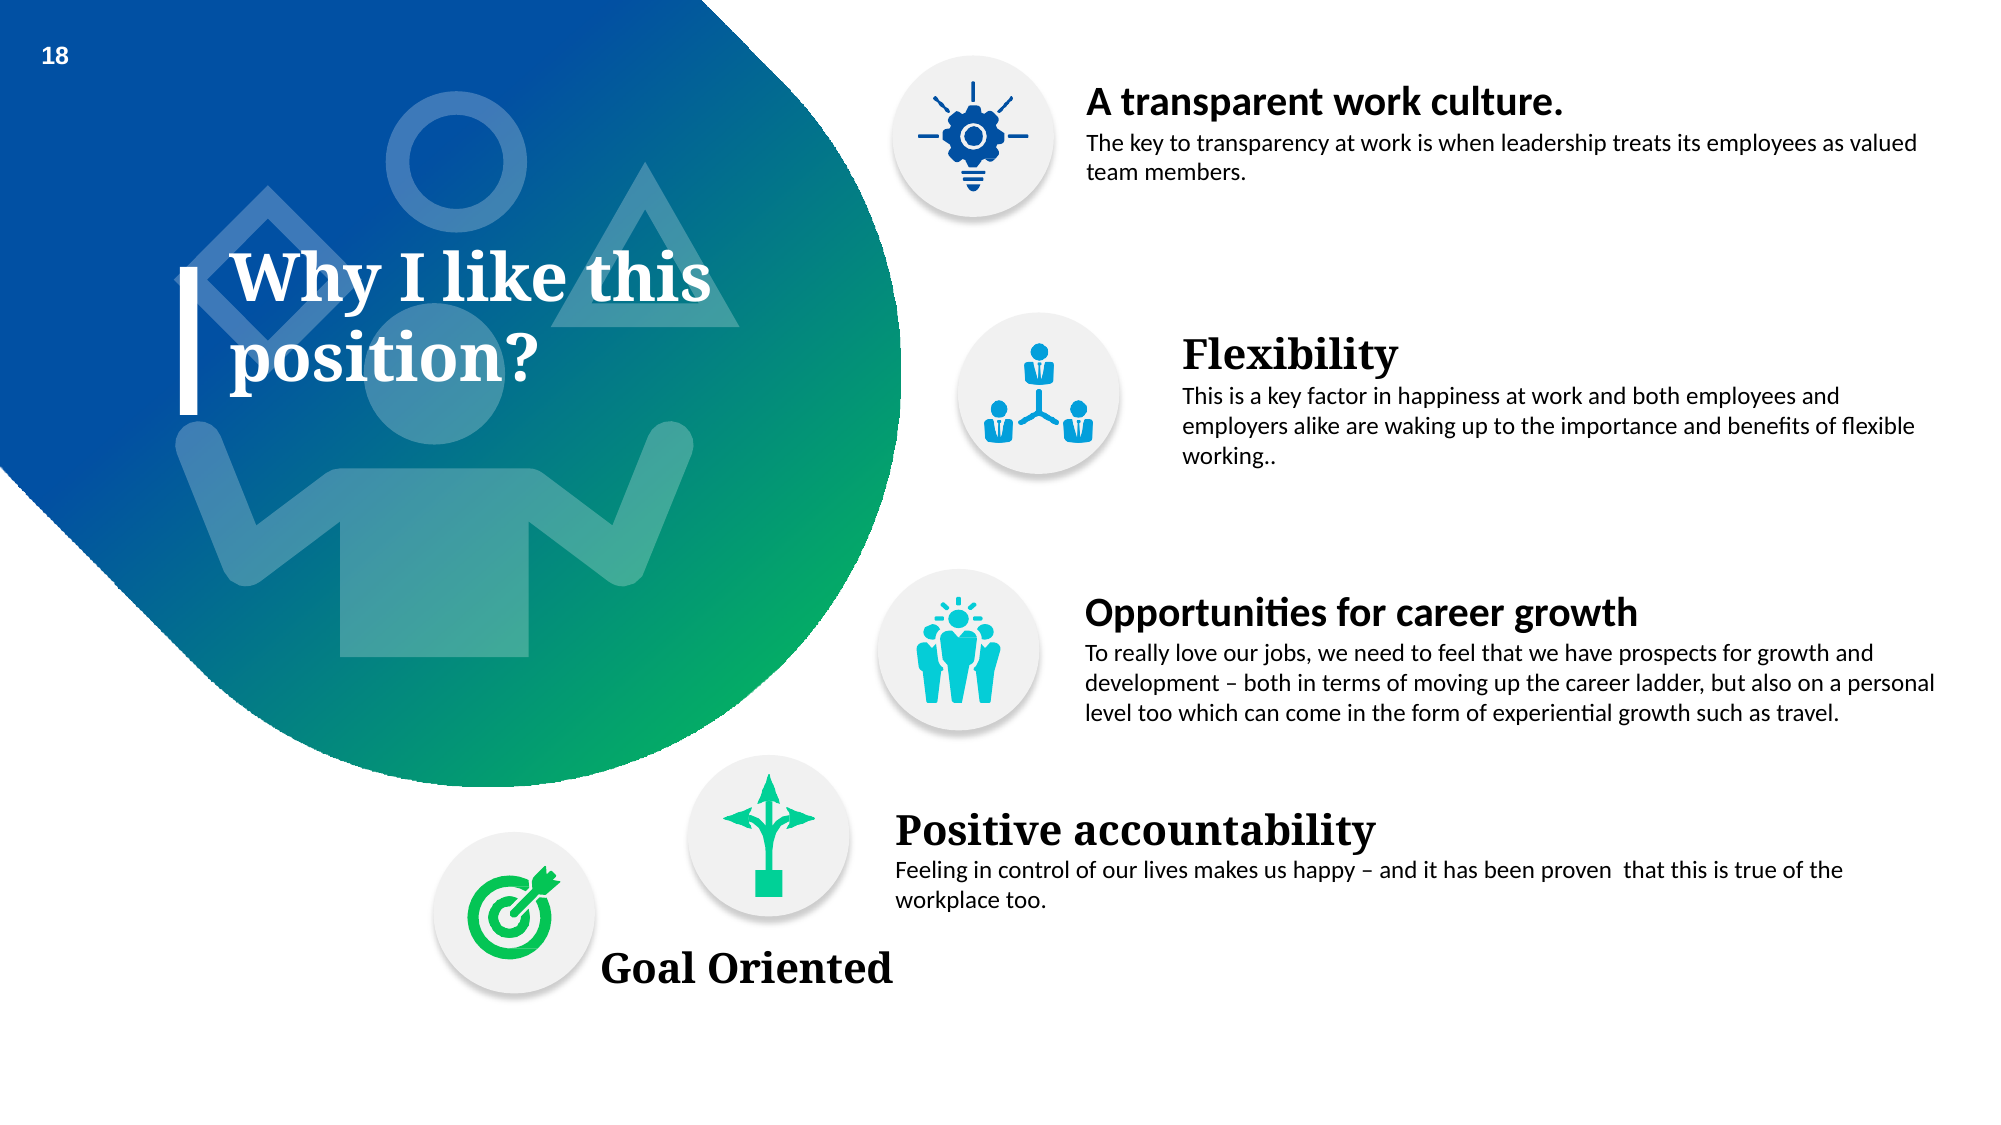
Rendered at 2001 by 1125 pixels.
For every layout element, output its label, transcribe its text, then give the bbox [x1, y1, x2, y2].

text_box Opportunities for career growth To really love our jobs, we need to feel that we have prospects for growth and development – both in terms of moving up the career ladder, but also on a personal level too which can come in the form of experiential growth such as travel. Positive accountability Feeling in control of our lives makes us happy – and it has been proven that this is true of the workplace too. Goal Oriented [1129, 582, 1938, 992]
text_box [0, 0, 1126, 1007]
text_box A transparent work culture. The key to transparency at work is when leadership treats its employees as valued team members. [1129, 72, 1925, 186]
text_box Flexibility This is a key factor in happiness at work and both employees and employers alike are waking up to the importance and benefits of flexible working.. [1180, 325, 1938, 470]
